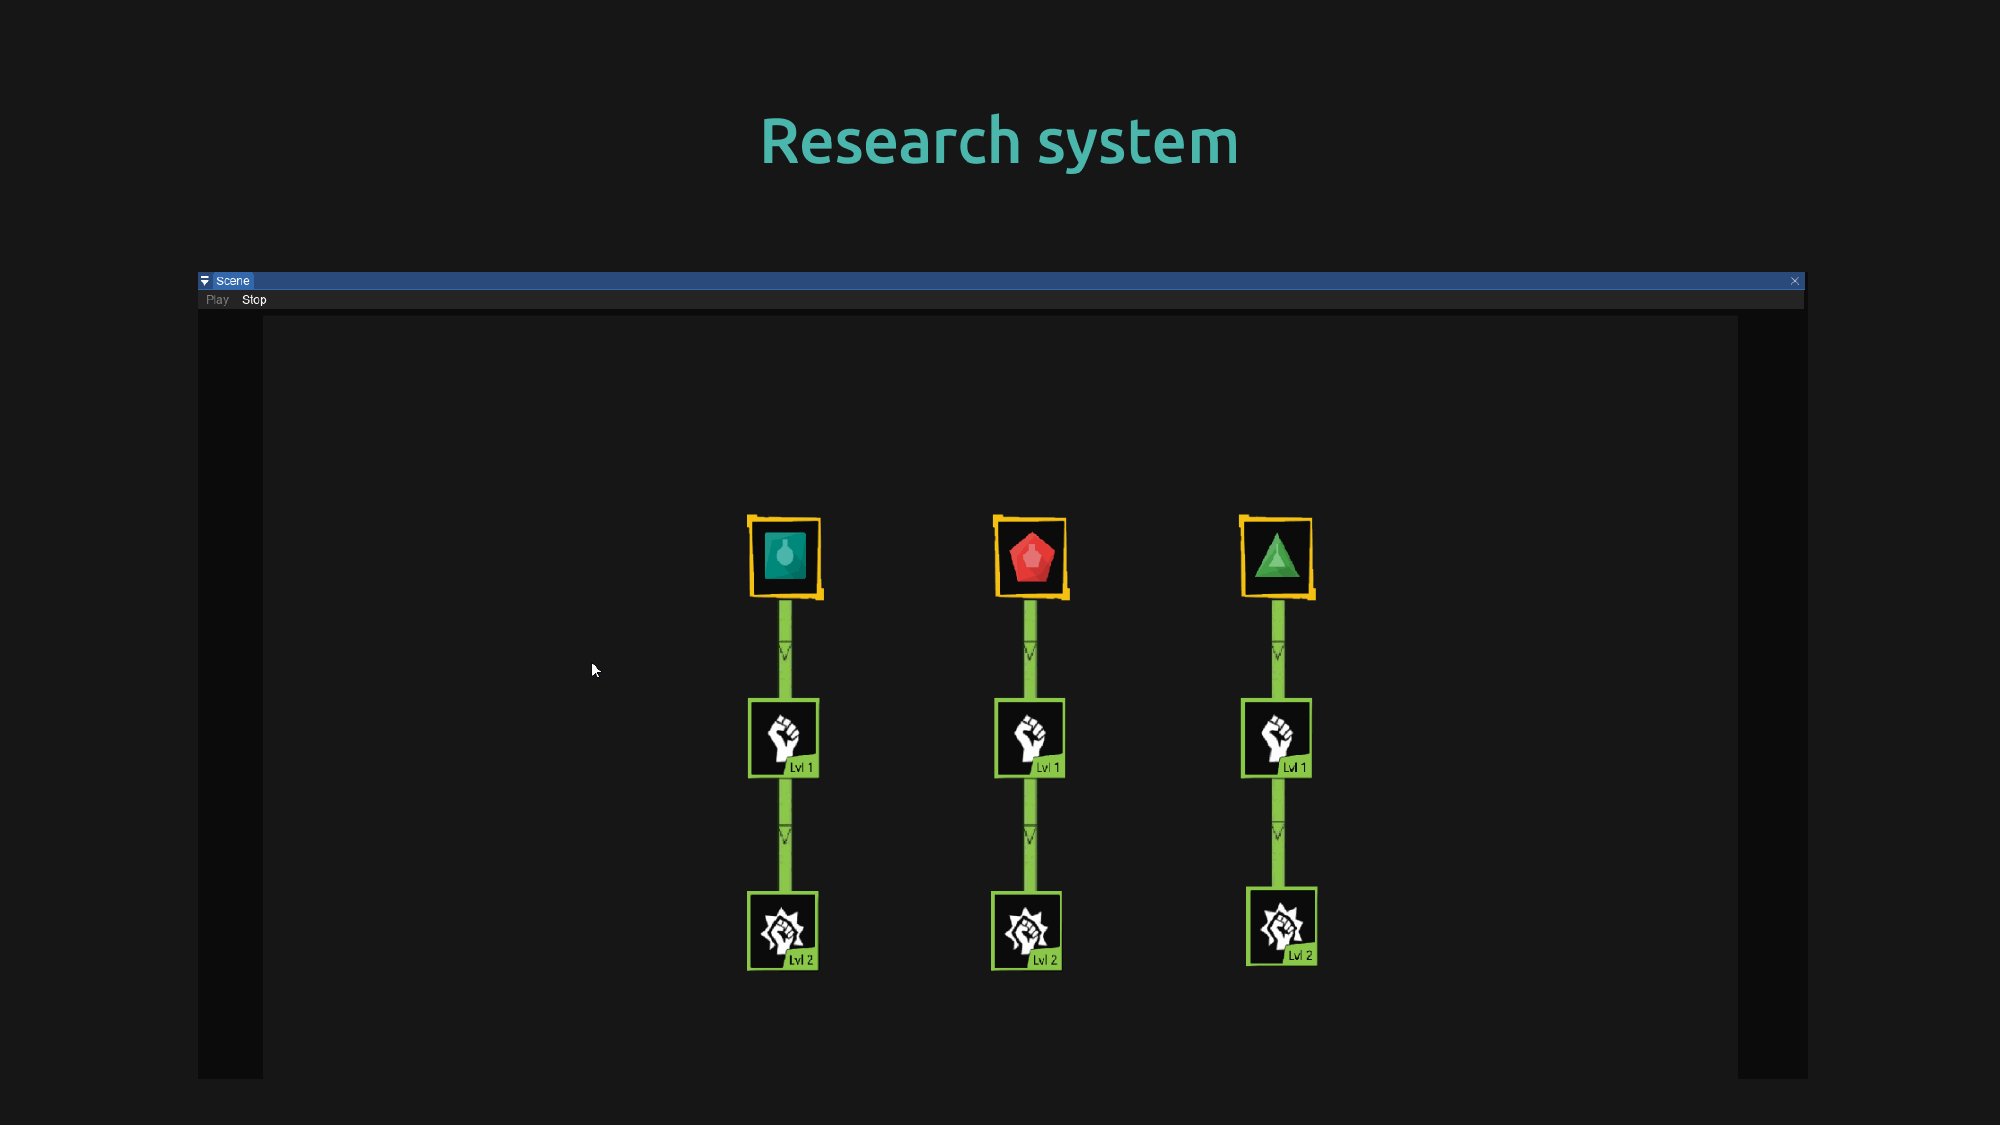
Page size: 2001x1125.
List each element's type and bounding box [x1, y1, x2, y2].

picture [764, 113, 1236, 174]
picture [198, 272, 1808, 1079]
